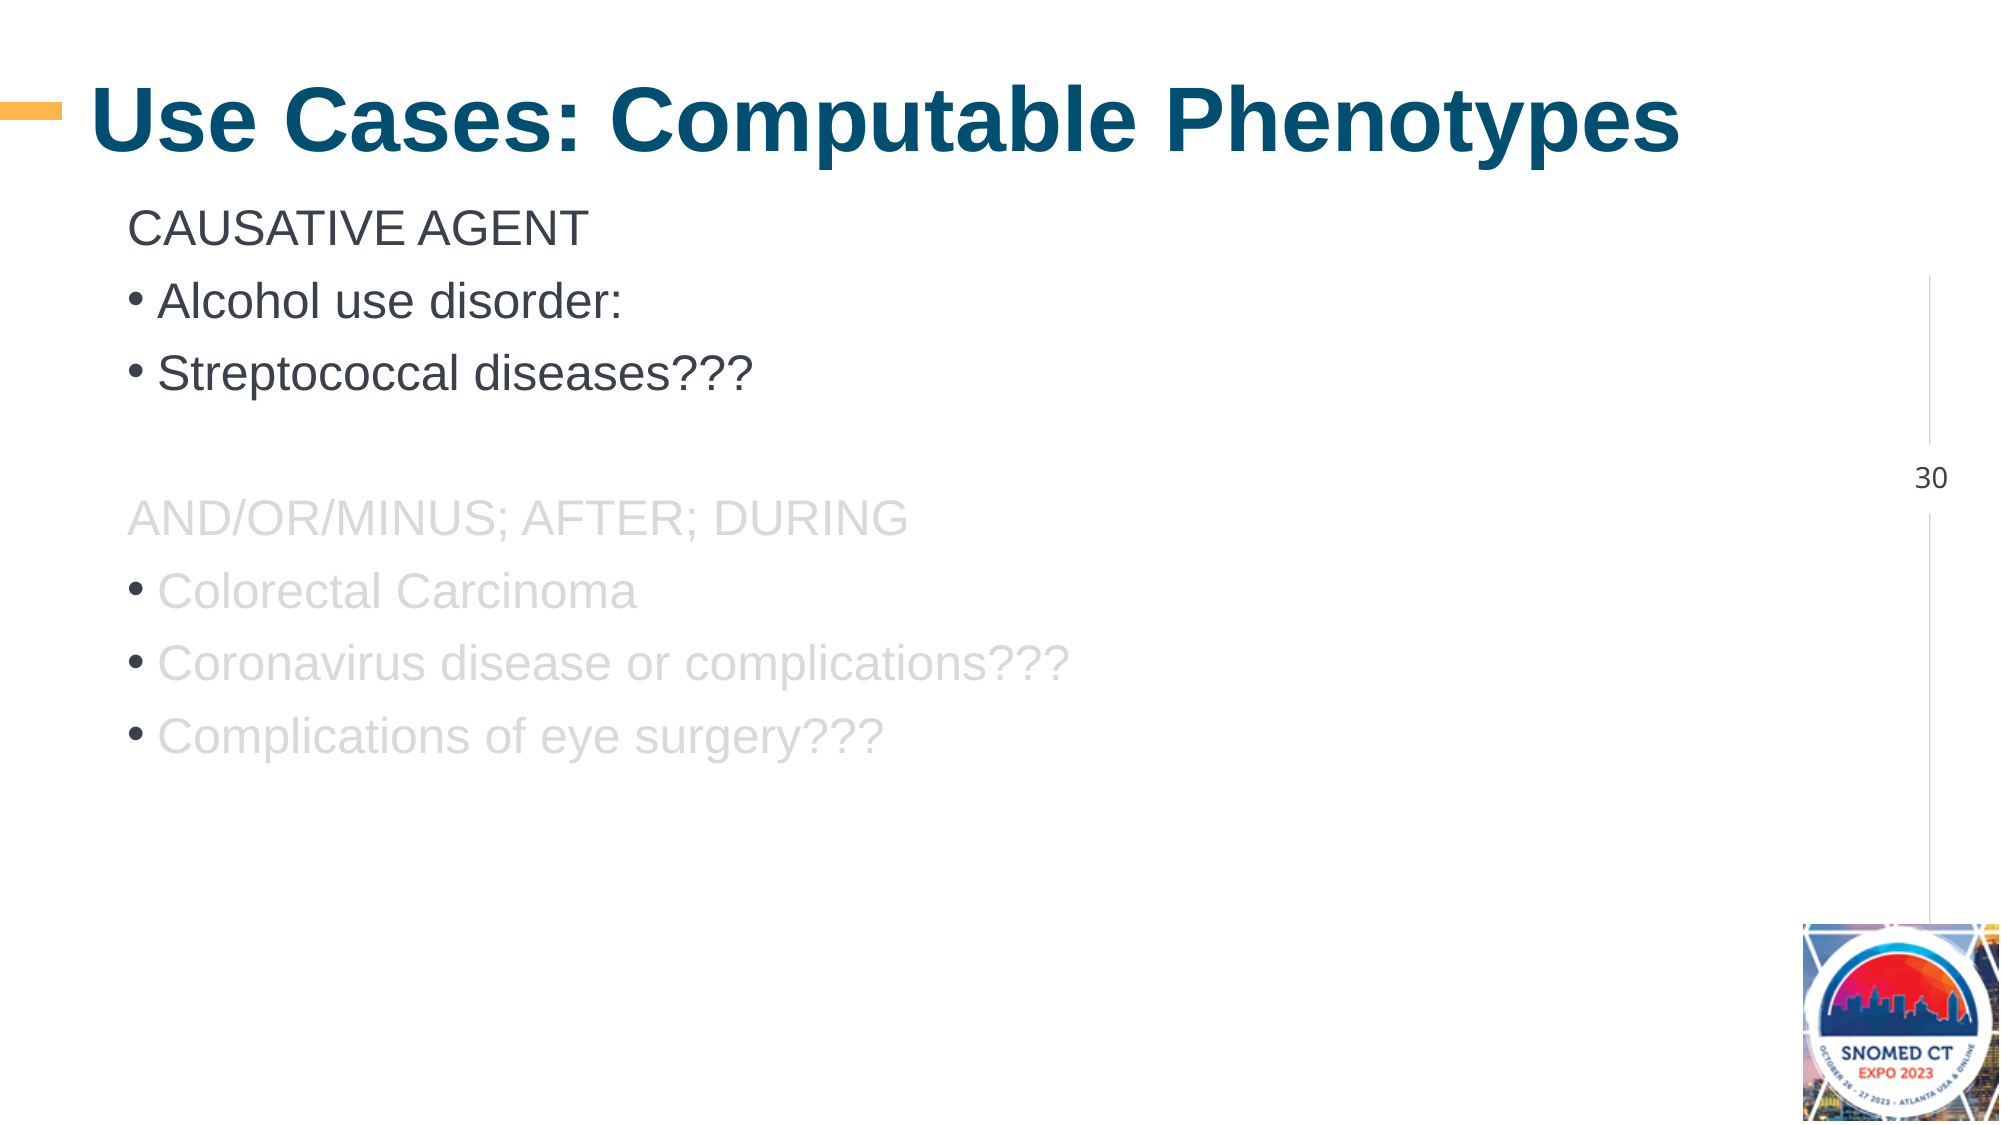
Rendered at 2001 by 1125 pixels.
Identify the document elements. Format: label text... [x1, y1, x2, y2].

subtitle CAUSATIVE AGENT Alcohol use disorder: Streptococcal diseases??? AND/OR/MINUS; AFTER; DURING Colorectal Carcinoma Coronavirus disease or complications??? Complications of eye surgery??? [112, 188, 1888, 937]
picture [1803, 924, 2000, 1125]
title Use Cases: Computable Phenotypes [75, 60, 1850, 172]
